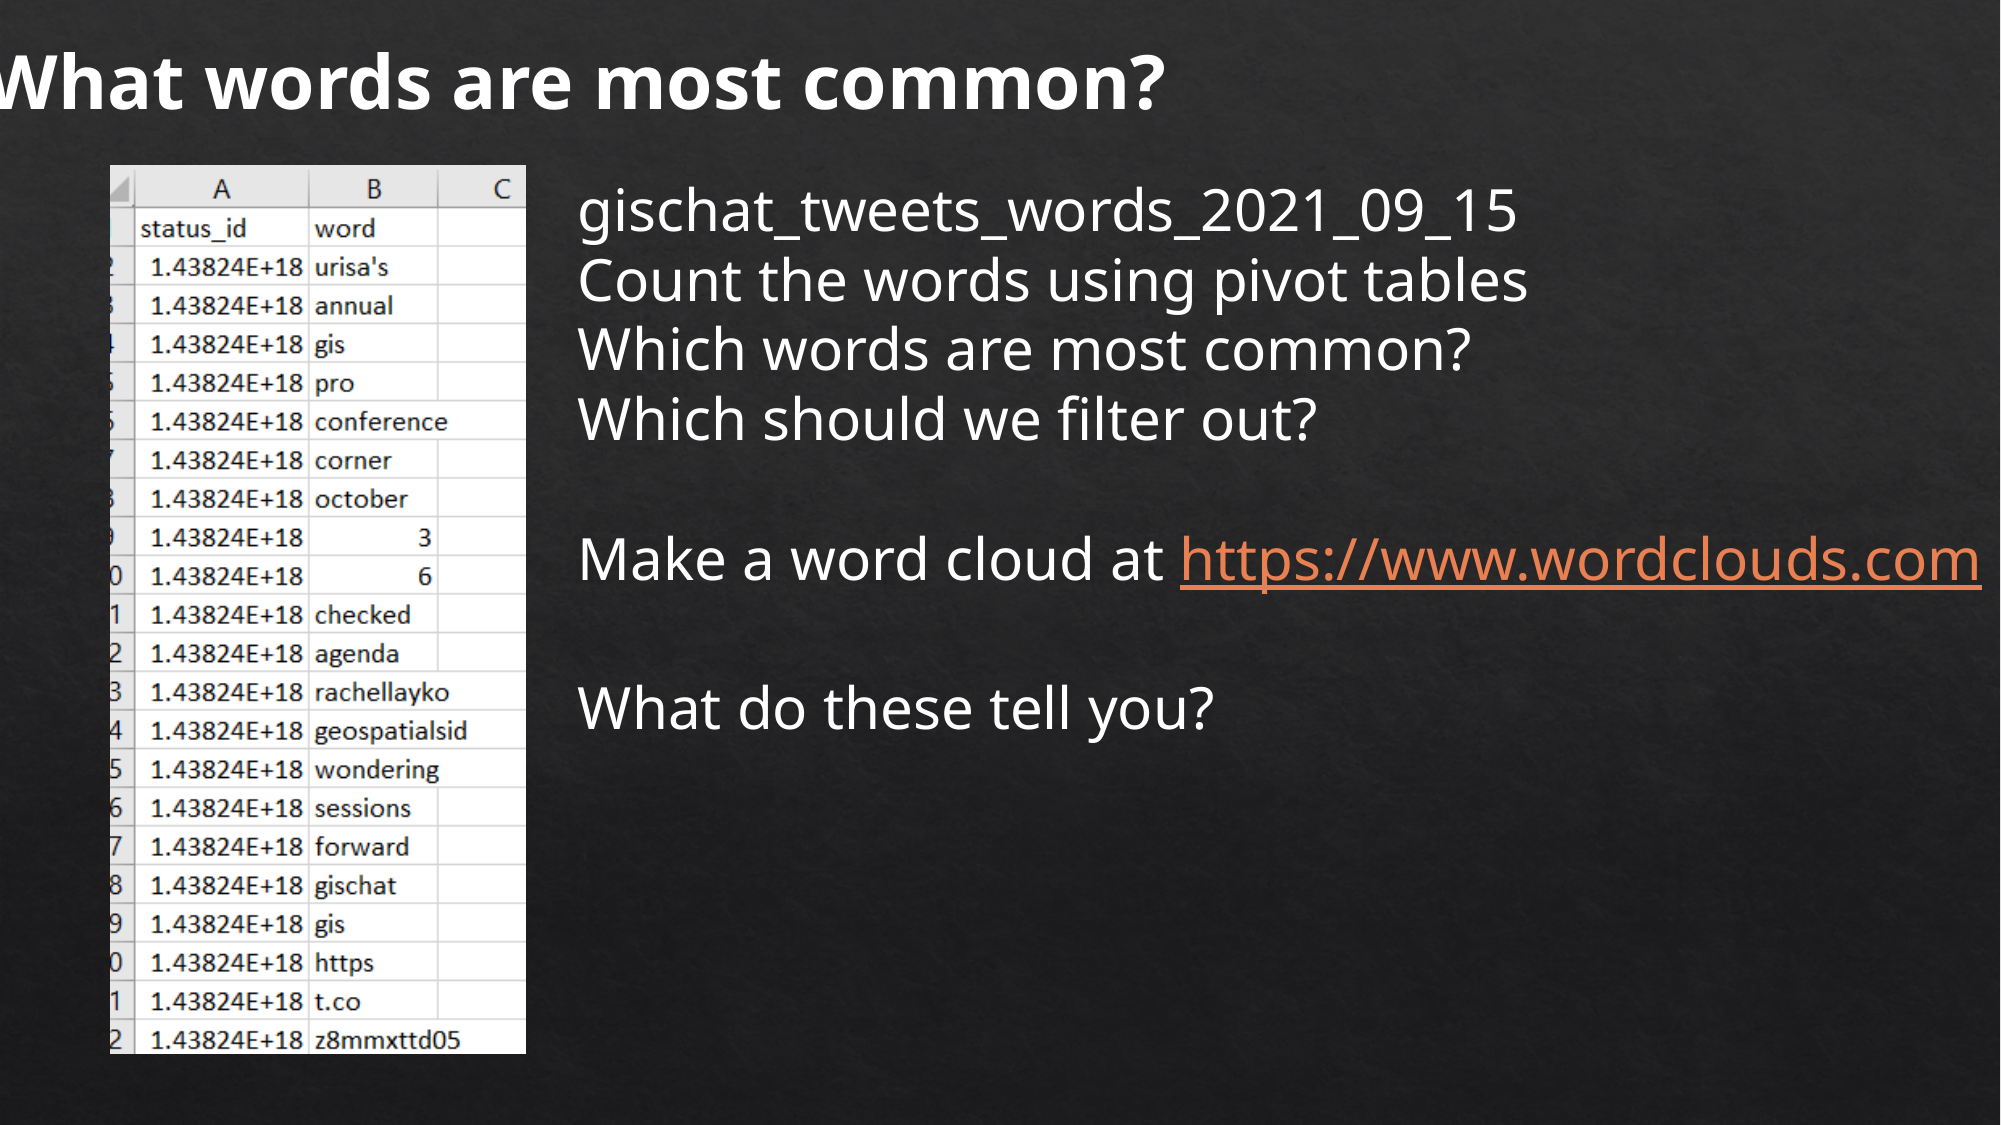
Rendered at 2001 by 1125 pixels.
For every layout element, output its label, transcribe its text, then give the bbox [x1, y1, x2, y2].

text_box What words are most common? [0, 27, 1182, 133]
text_box gischat_tweets_words_2021_09_15 Count the words using pivot tables Which words are most common? Which should we filter out? Make a word cloud at https://www.wordclouds.com What do these tell you? [563, 165, 1997, 750]
picture [110, 164, 526, 1054]
